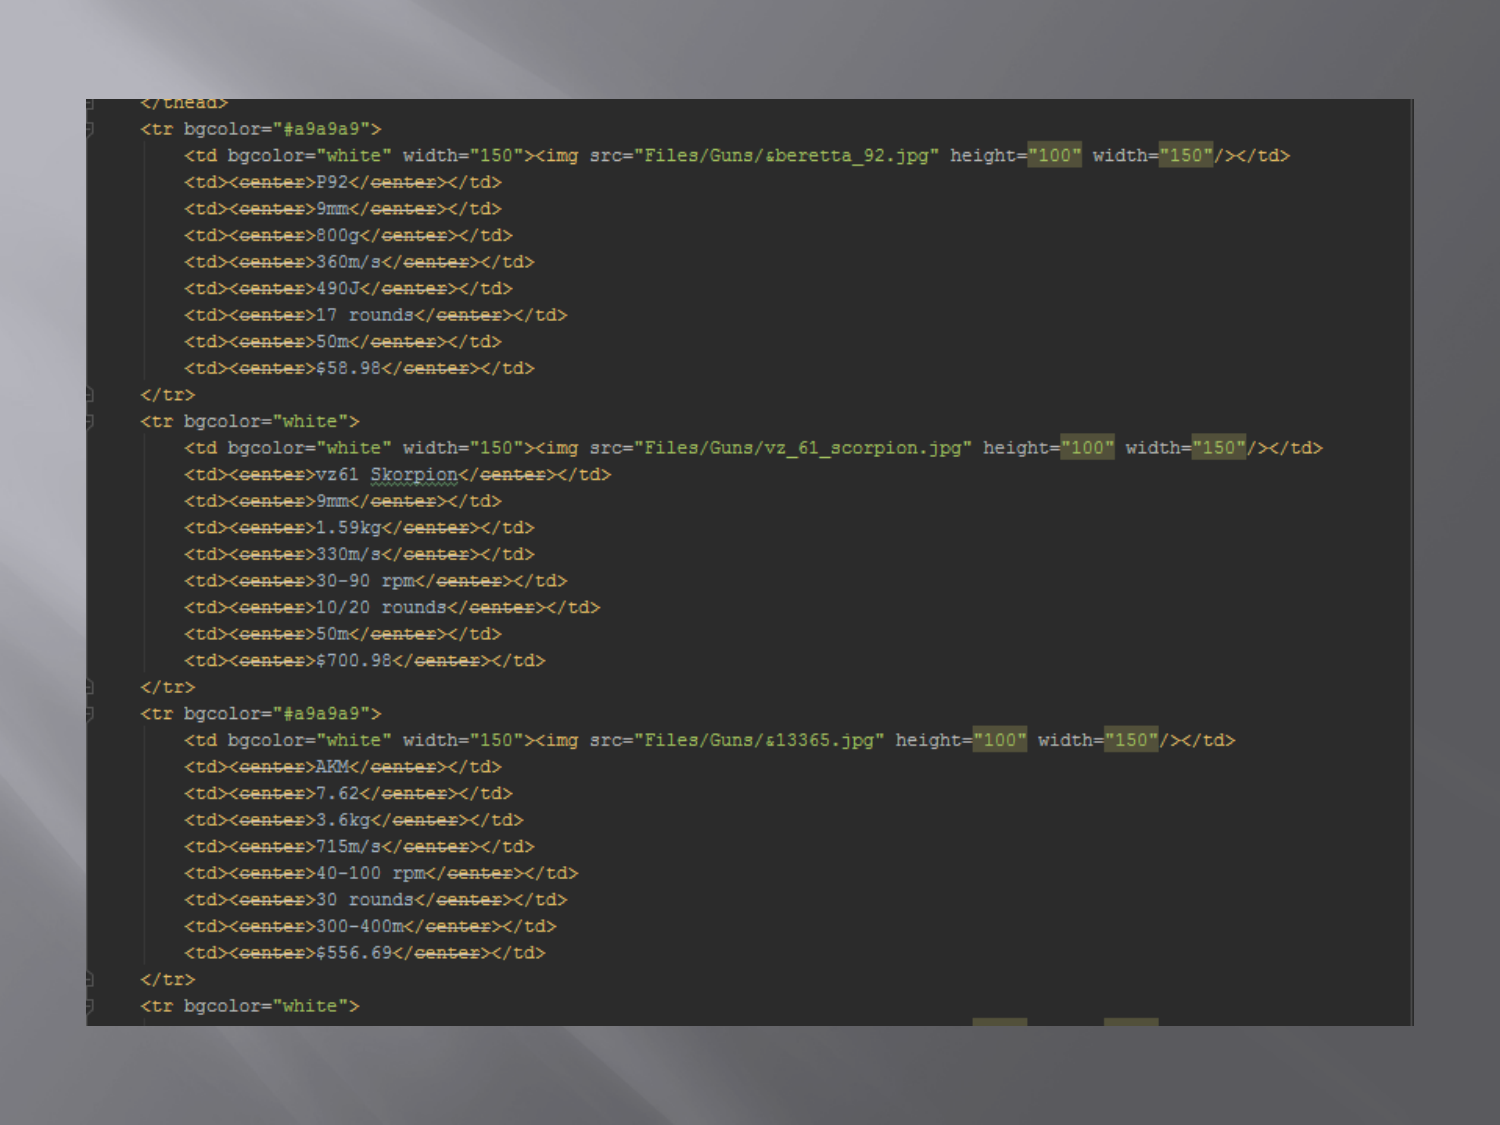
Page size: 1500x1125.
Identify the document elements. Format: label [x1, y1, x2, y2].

picture [86, 98, 1414, 1026]
